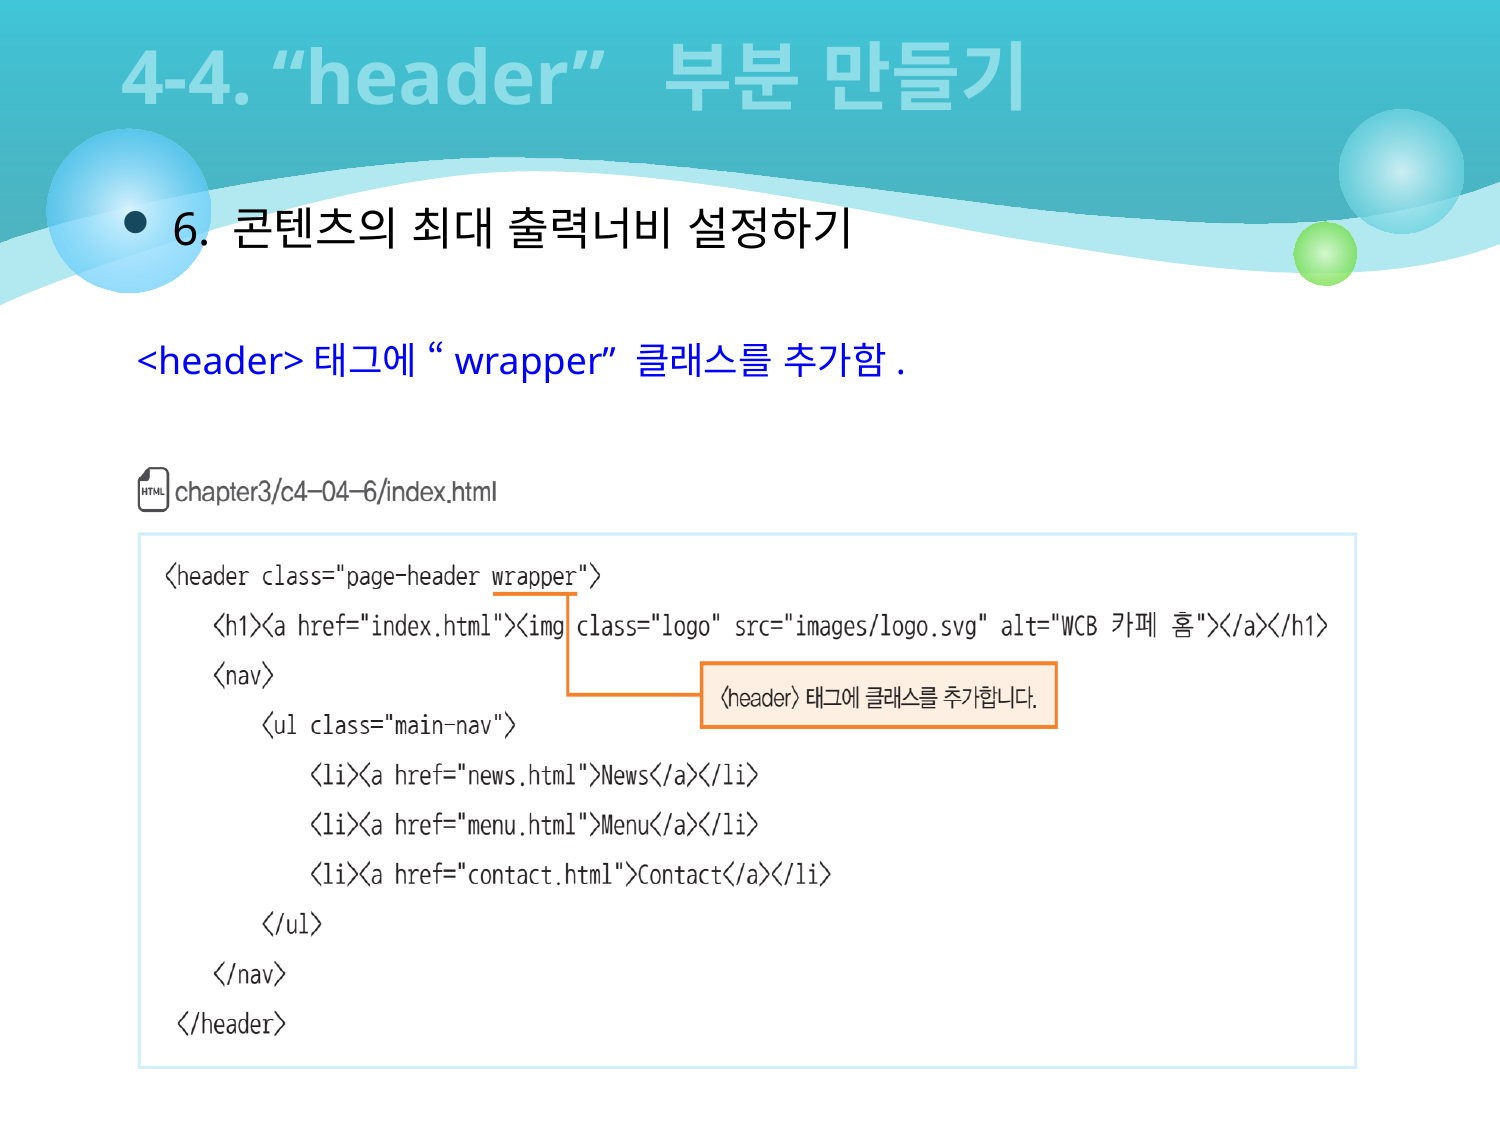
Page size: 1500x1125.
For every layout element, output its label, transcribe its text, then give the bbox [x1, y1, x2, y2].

text_box <header>태그에 “wrapper” 클래스를 추가함. [121, 329, 921, 389]
picture [123, 452, 1374, 1083]
text_box 4-4. “header” 부분 만들기 [105, 9, 1456, 139]
list 6. 콘텐츠의 최대 출력너비 설정하기 [106, 192, 1277, 263]
